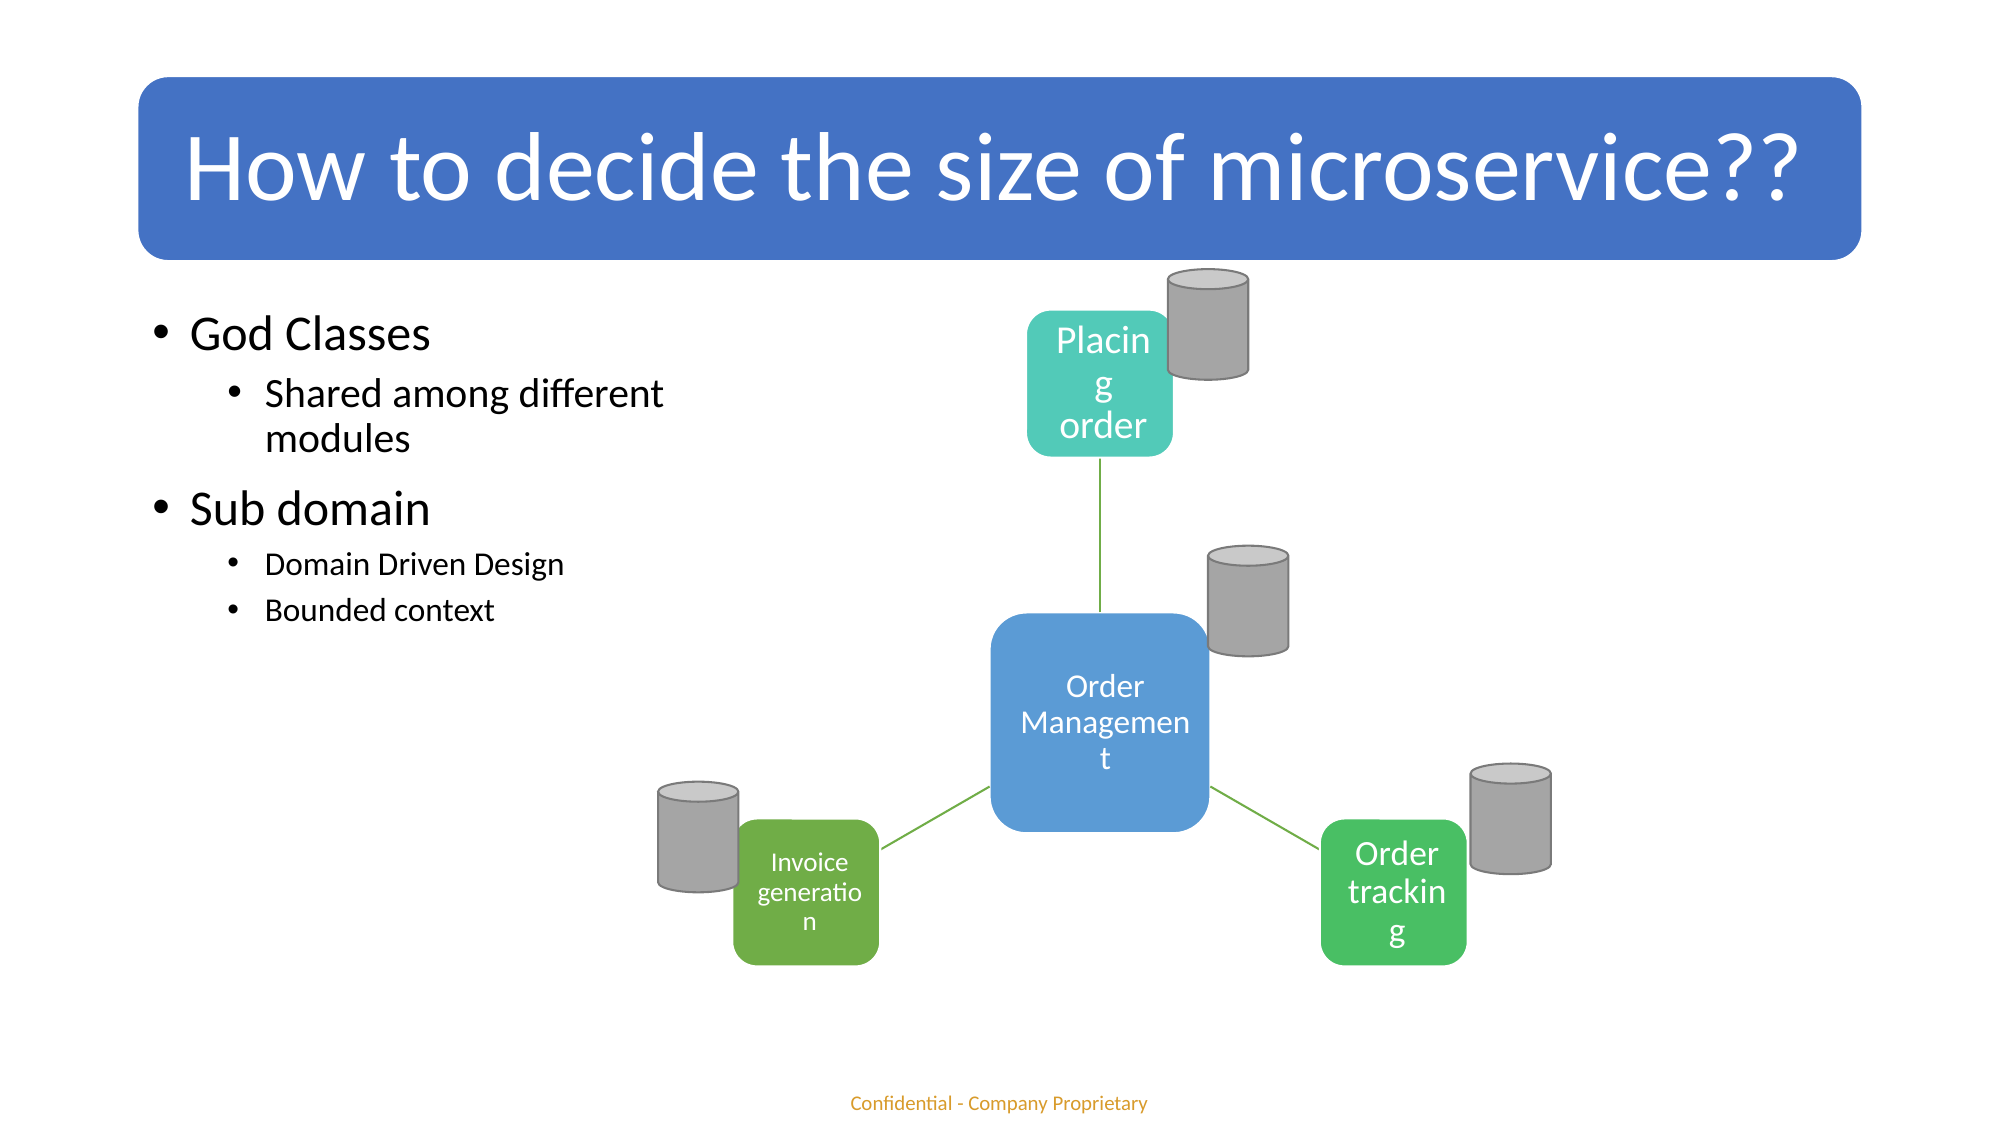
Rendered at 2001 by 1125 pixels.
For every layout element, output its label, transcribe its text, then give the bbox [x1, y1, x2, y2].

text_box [137, 59, 1863, 278]
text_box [230, 269, 1970, 1006]
list God Classes Shared among different modules Sub domain Domain Driven Design Bounded context [137, 299, 790, 1014]
